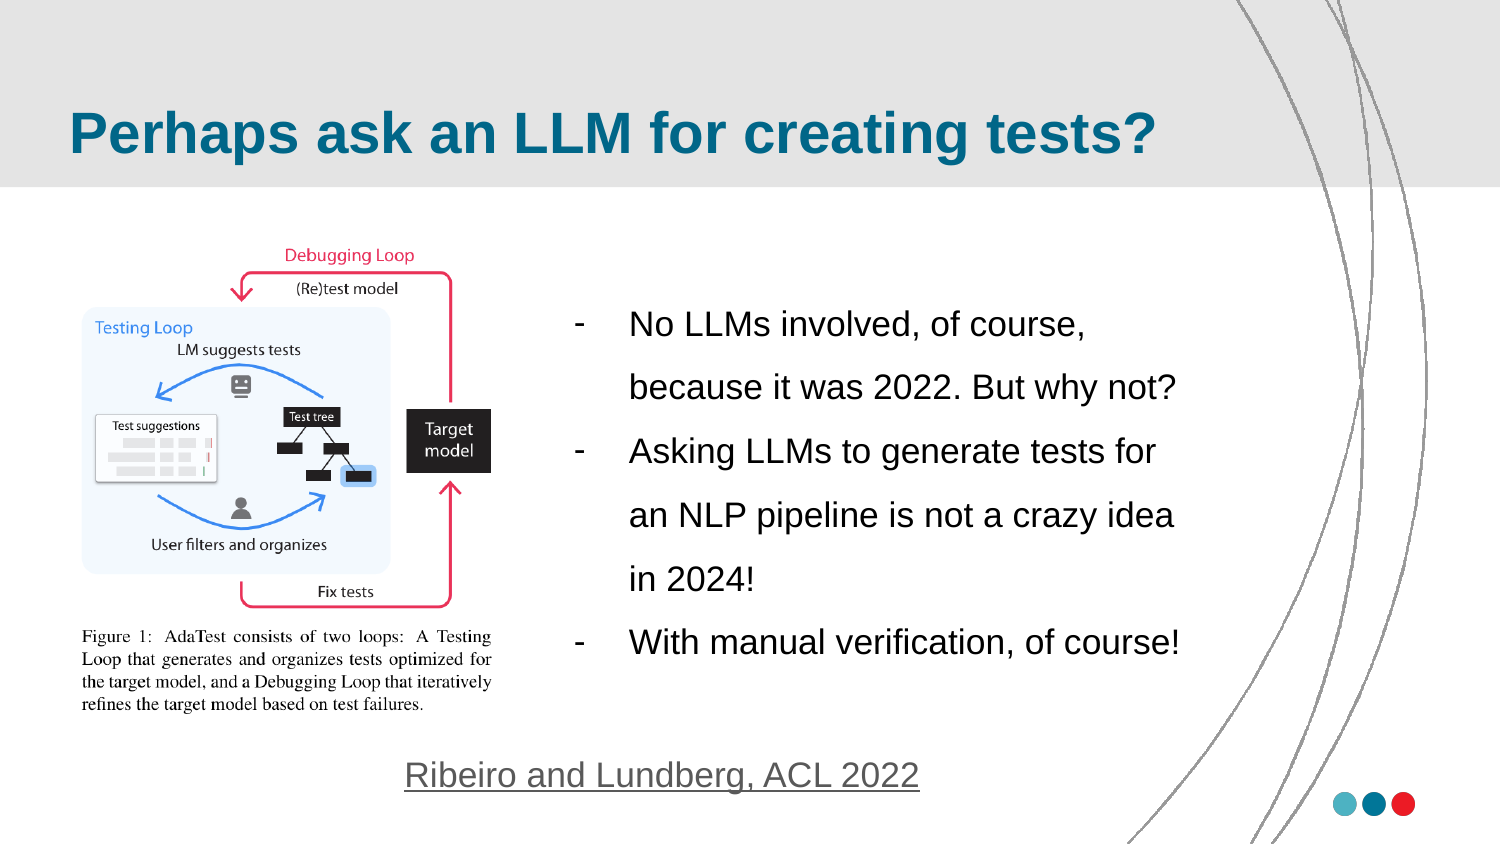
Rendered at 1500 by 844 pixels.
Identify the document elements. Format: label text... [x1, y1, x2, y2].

picture [69, 234, 521, 725]
text_box Ribeiro and Lundberg, ACL 2022 [389, 737, 1025, 771]
picture [1002, 0, 1476, 844]
title Perhaps ask an LLM for creating tests? [69, 42, 1201, 166]
text_box No LLMs involved, of course, because it was 2022. But why not? Asking LLMs to generate tests for an NLP pipeline is not a crazy idea in 2024! With manual verification, of course! [538, 264, 1209, 686]
